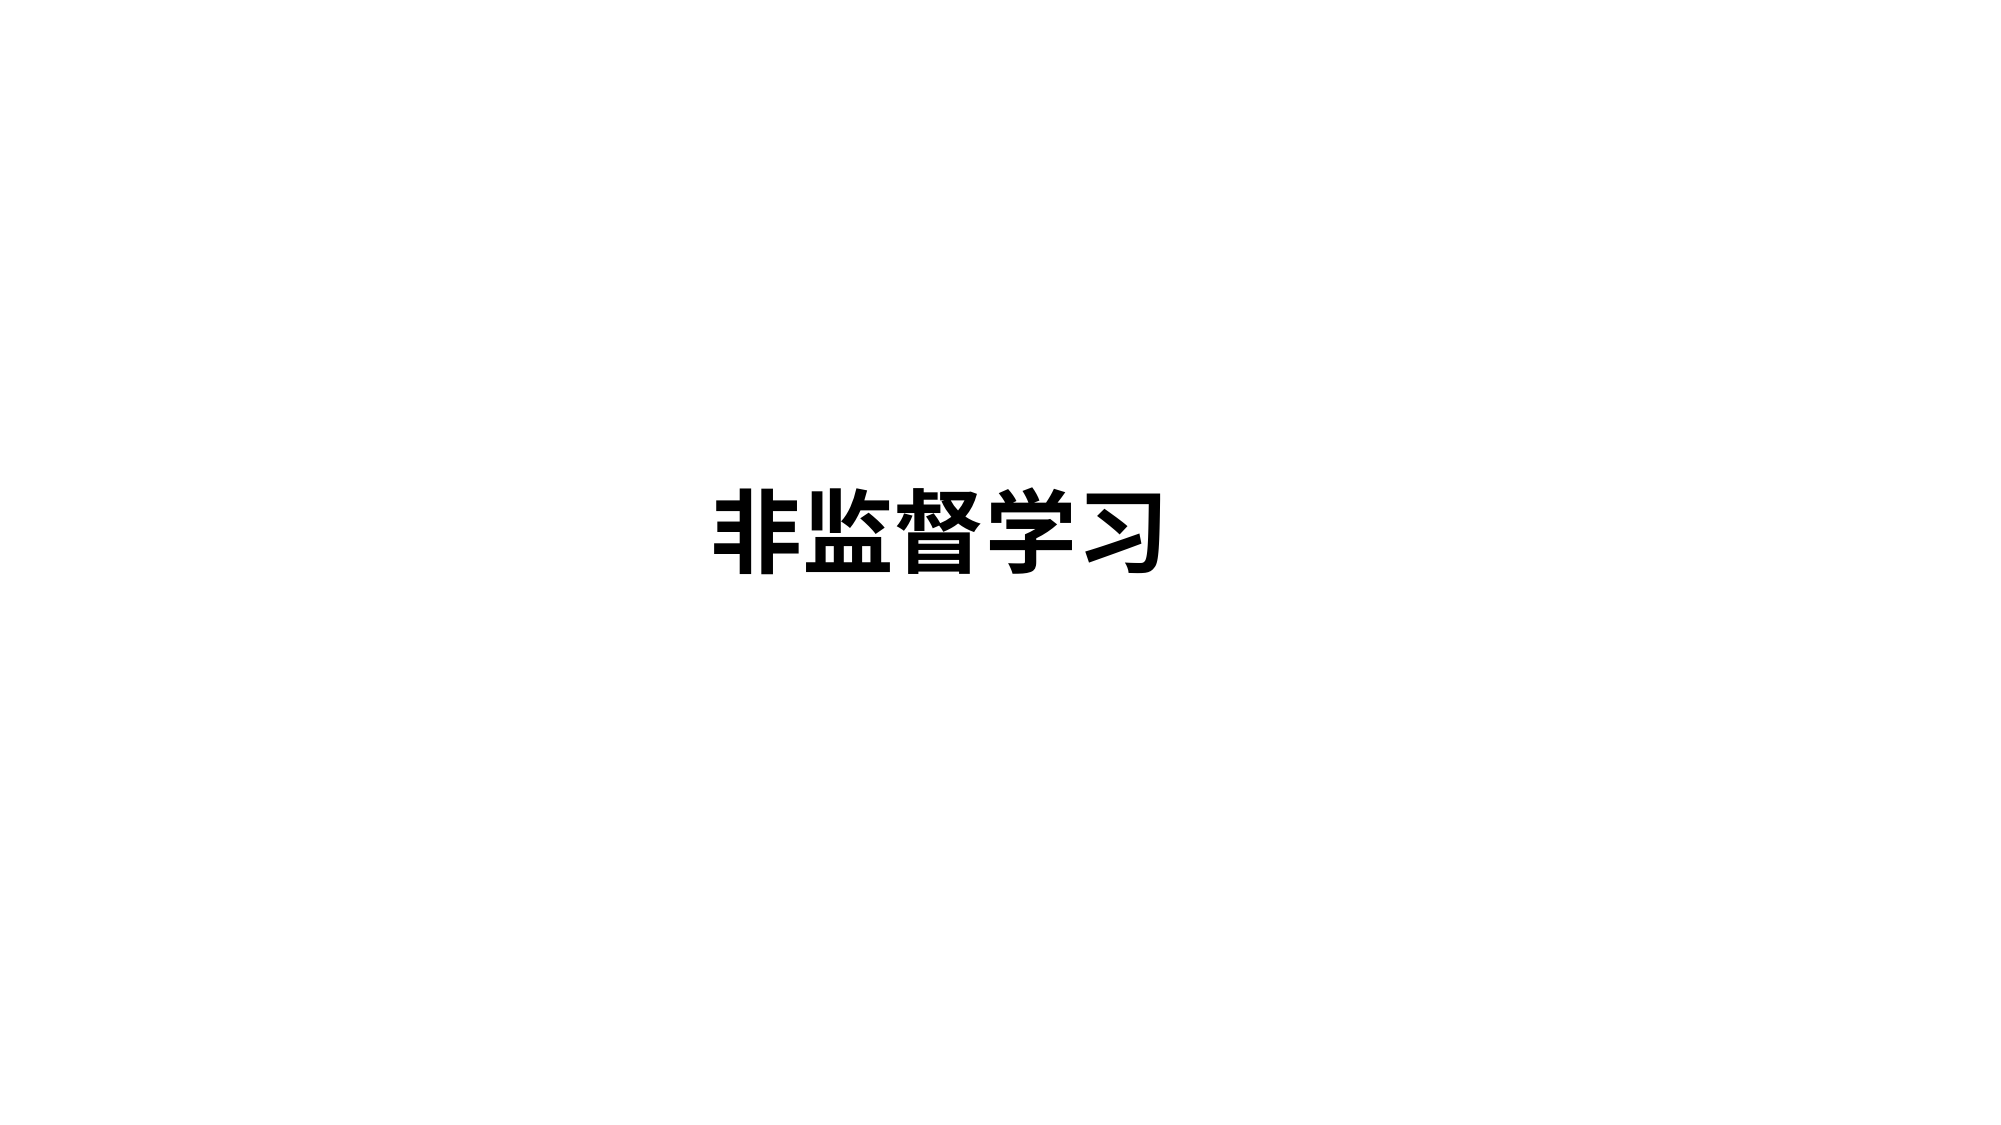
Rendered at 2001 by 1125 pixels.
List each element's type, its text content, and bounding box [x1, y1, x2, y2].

title 非监督学习 [695, 428, 2000, 646]
